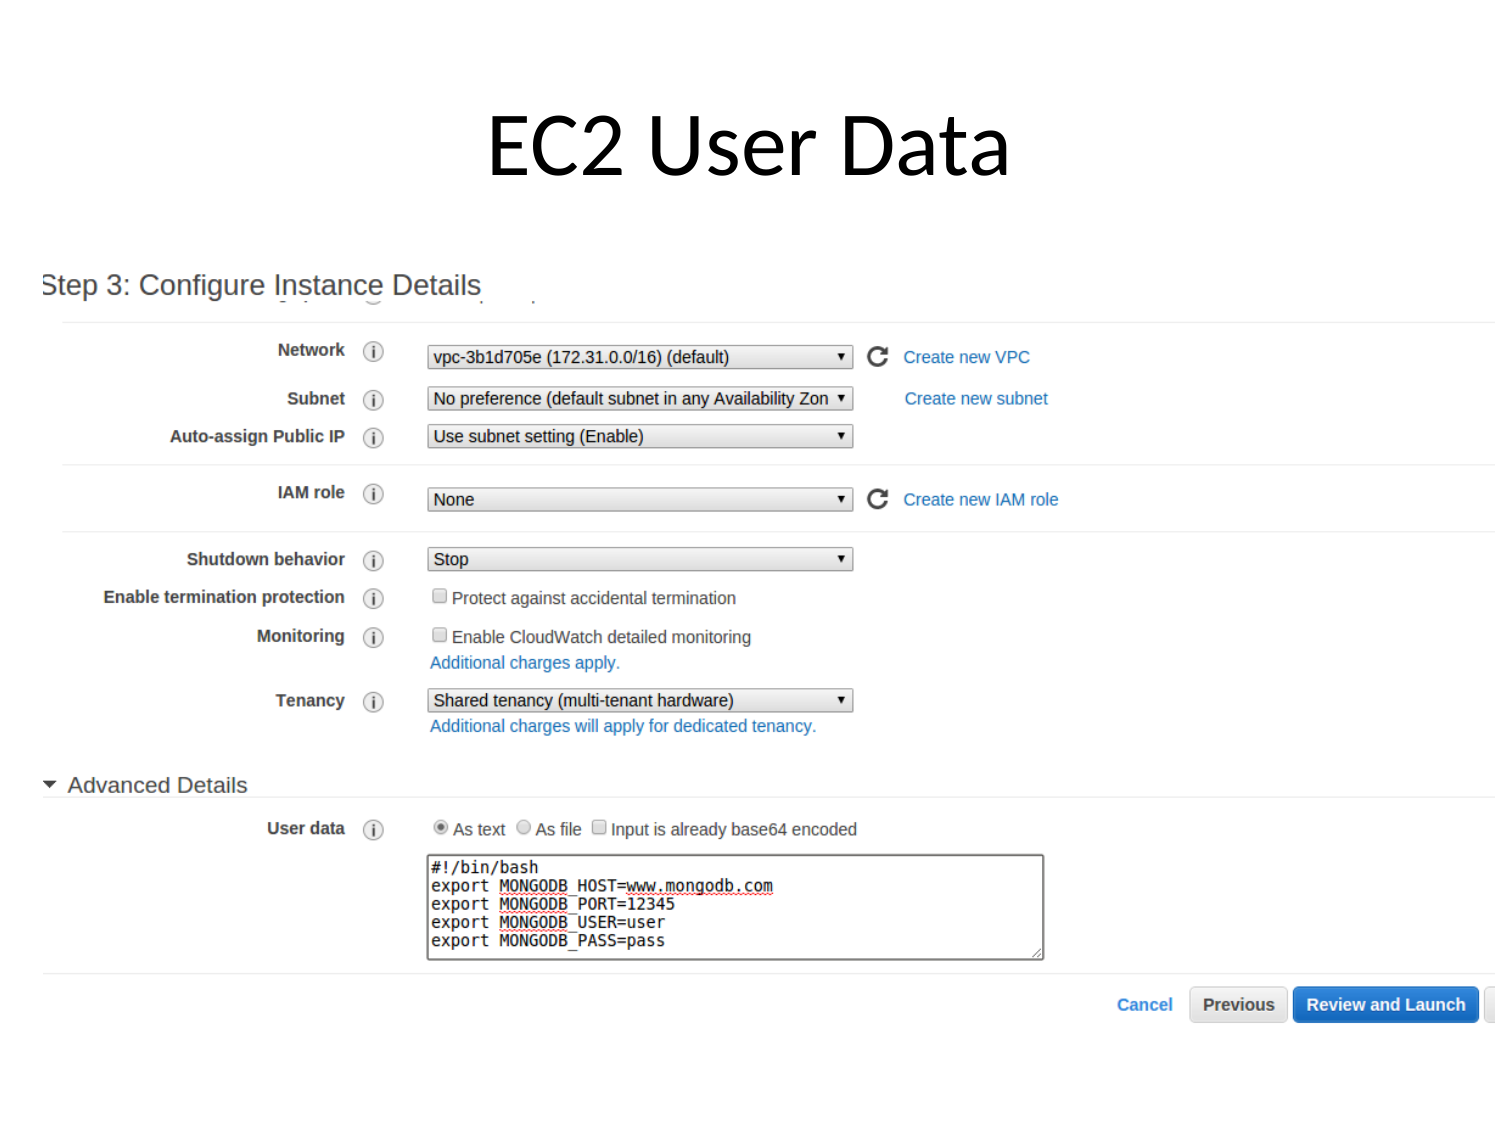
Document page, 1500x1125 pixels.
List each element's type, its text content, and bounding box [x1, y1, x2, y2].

title EC2 User Data [75, 45, 1425, 233]
picture [43, 261, 1495, 1034]
